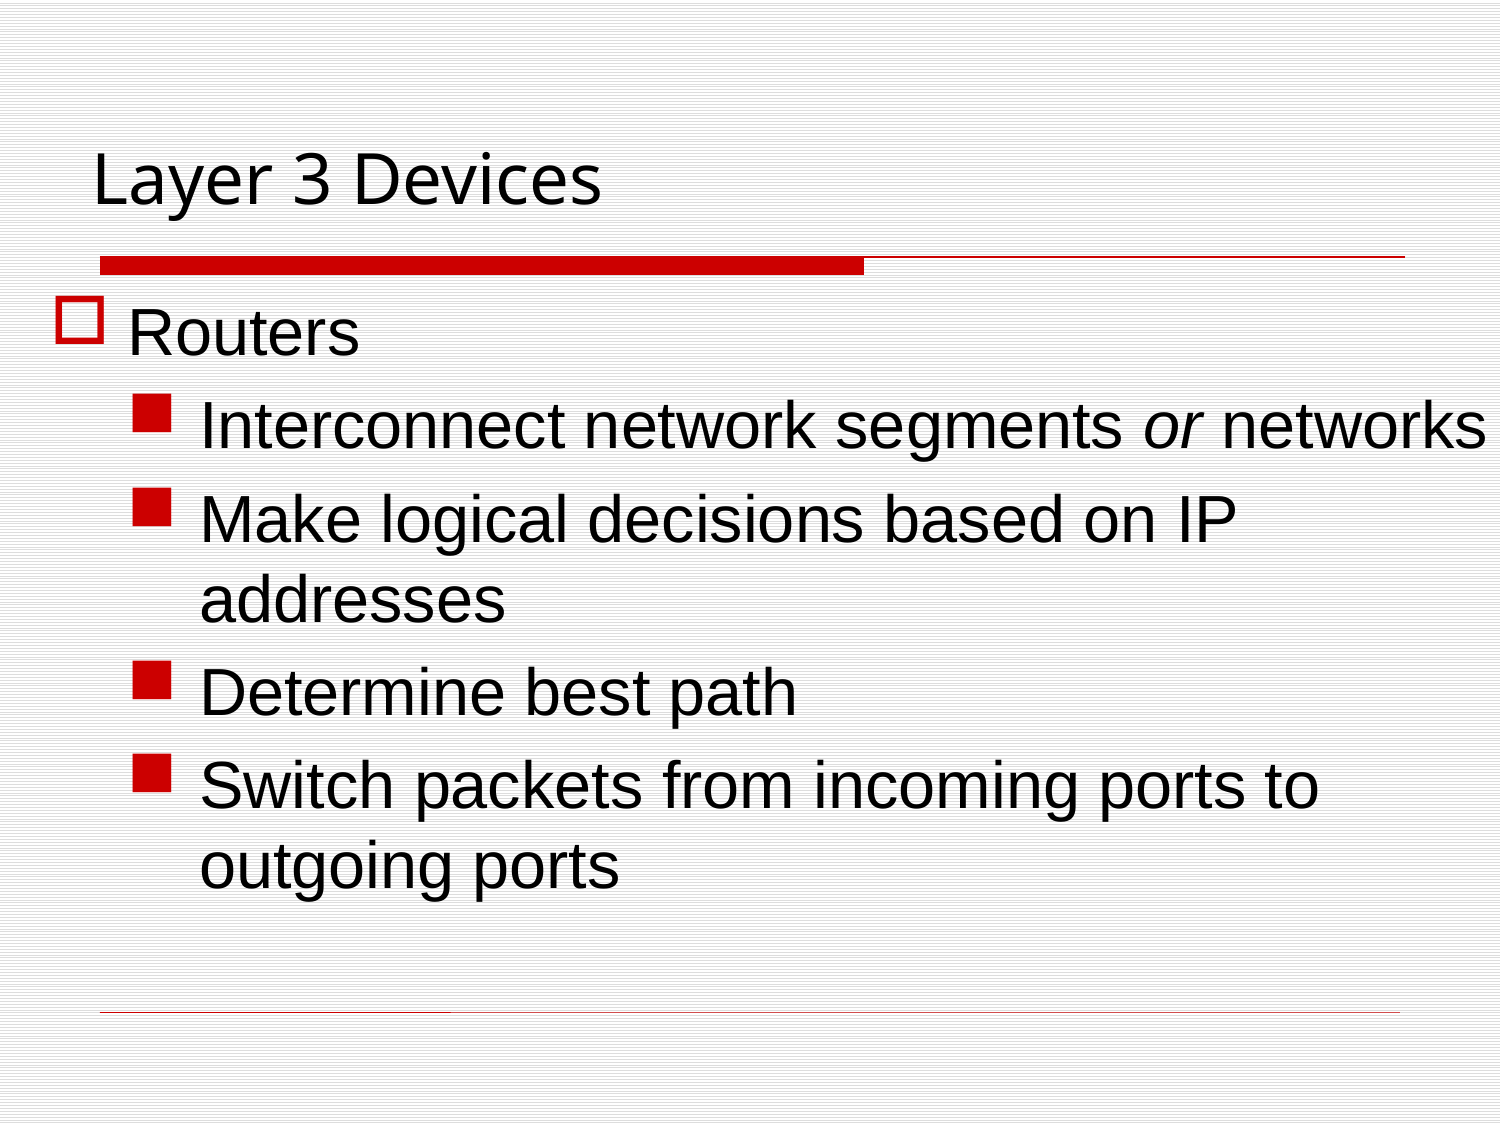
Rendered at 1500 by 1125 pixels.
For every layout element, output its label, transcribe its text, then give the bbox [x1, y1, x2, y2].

title Layer 3 Devices [76, 113, 1352, 227]
list Routers Interconnect network segments or networks Make logical decisions based on IP addresses Determine best path Switch packets from incoming ports to outgoing ports [35, 281, 1500, 961]
